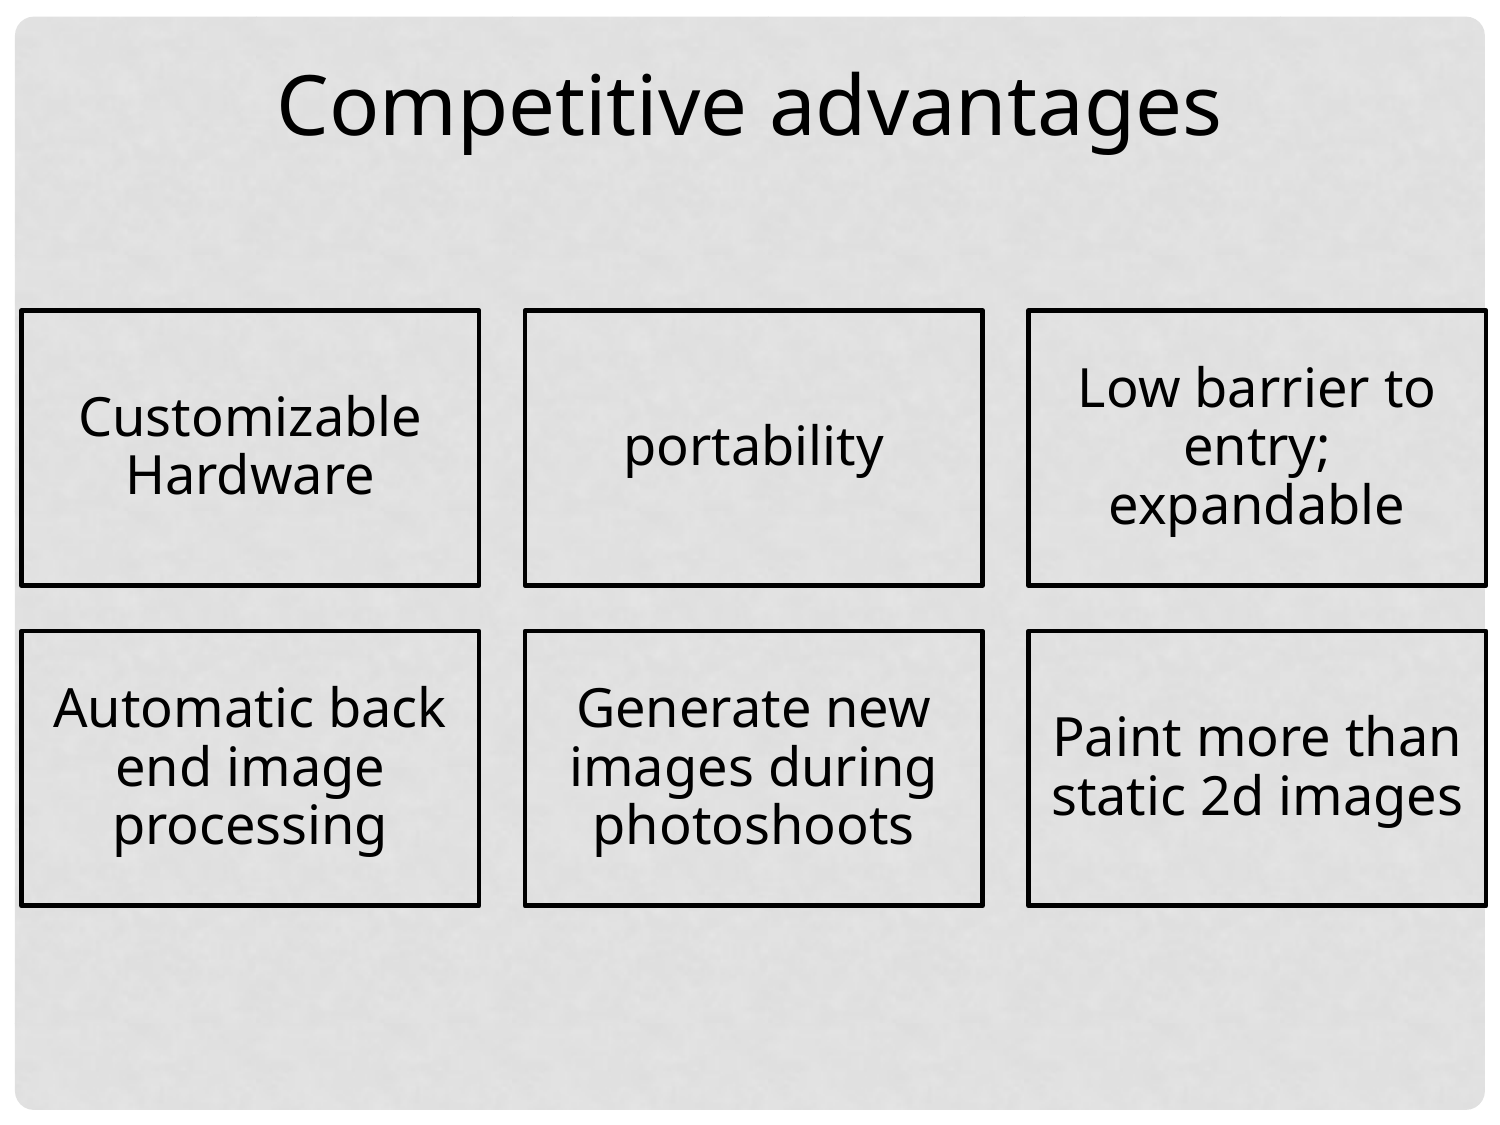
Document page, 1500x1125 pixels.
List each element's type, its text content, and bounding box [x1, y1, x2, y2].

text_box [21, 169, 1487, 1047]
text_box Competitive advantages [115, 44, 1385, 160]
